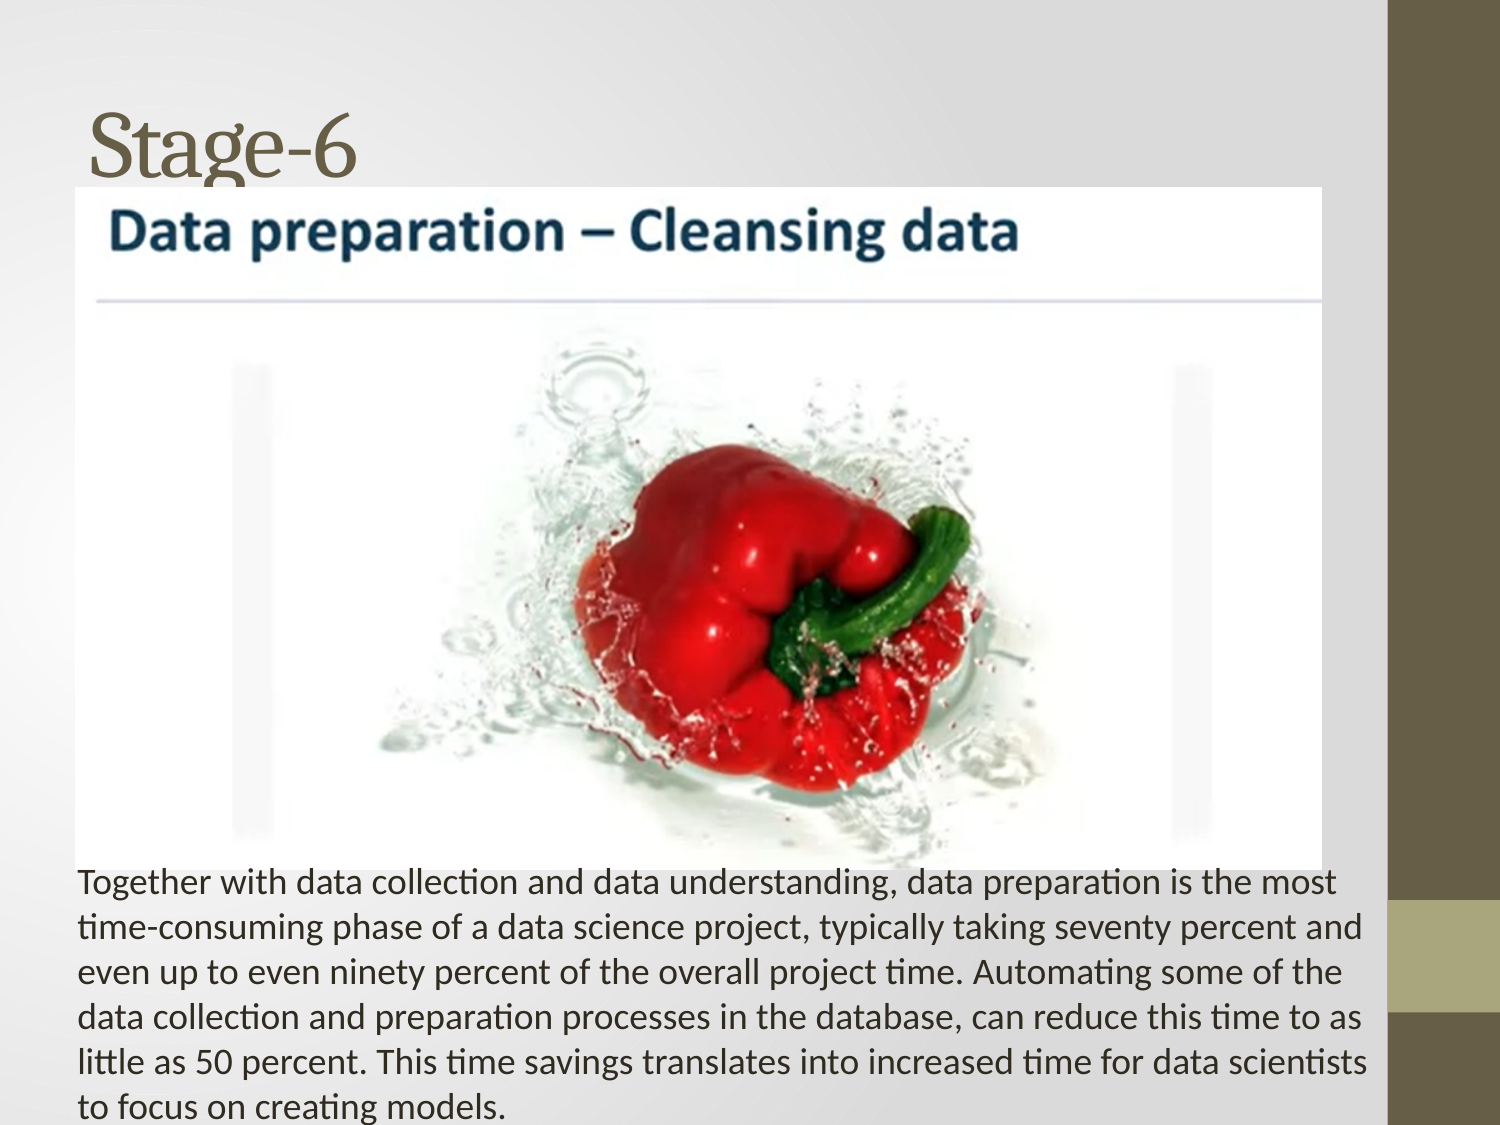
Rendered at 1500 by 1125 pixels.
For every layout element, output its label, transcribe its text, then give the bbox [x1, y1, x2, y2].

title Stage-6 [75, 45, 1325, 183]
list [74, 186, 1322, 871]
text_box Together with data collection and data understanding, data preparation is the most time-consuming phase of a data science project, typically taking seventy percent and even up to even ninety percent of the overall project time. Automating some of the data collection and preparation processes in the database, can reduce this time to as little as 50 percent. This time savings translates into increased time for data scientists to focus on creating models. [62, 849, 1388, 1125]
